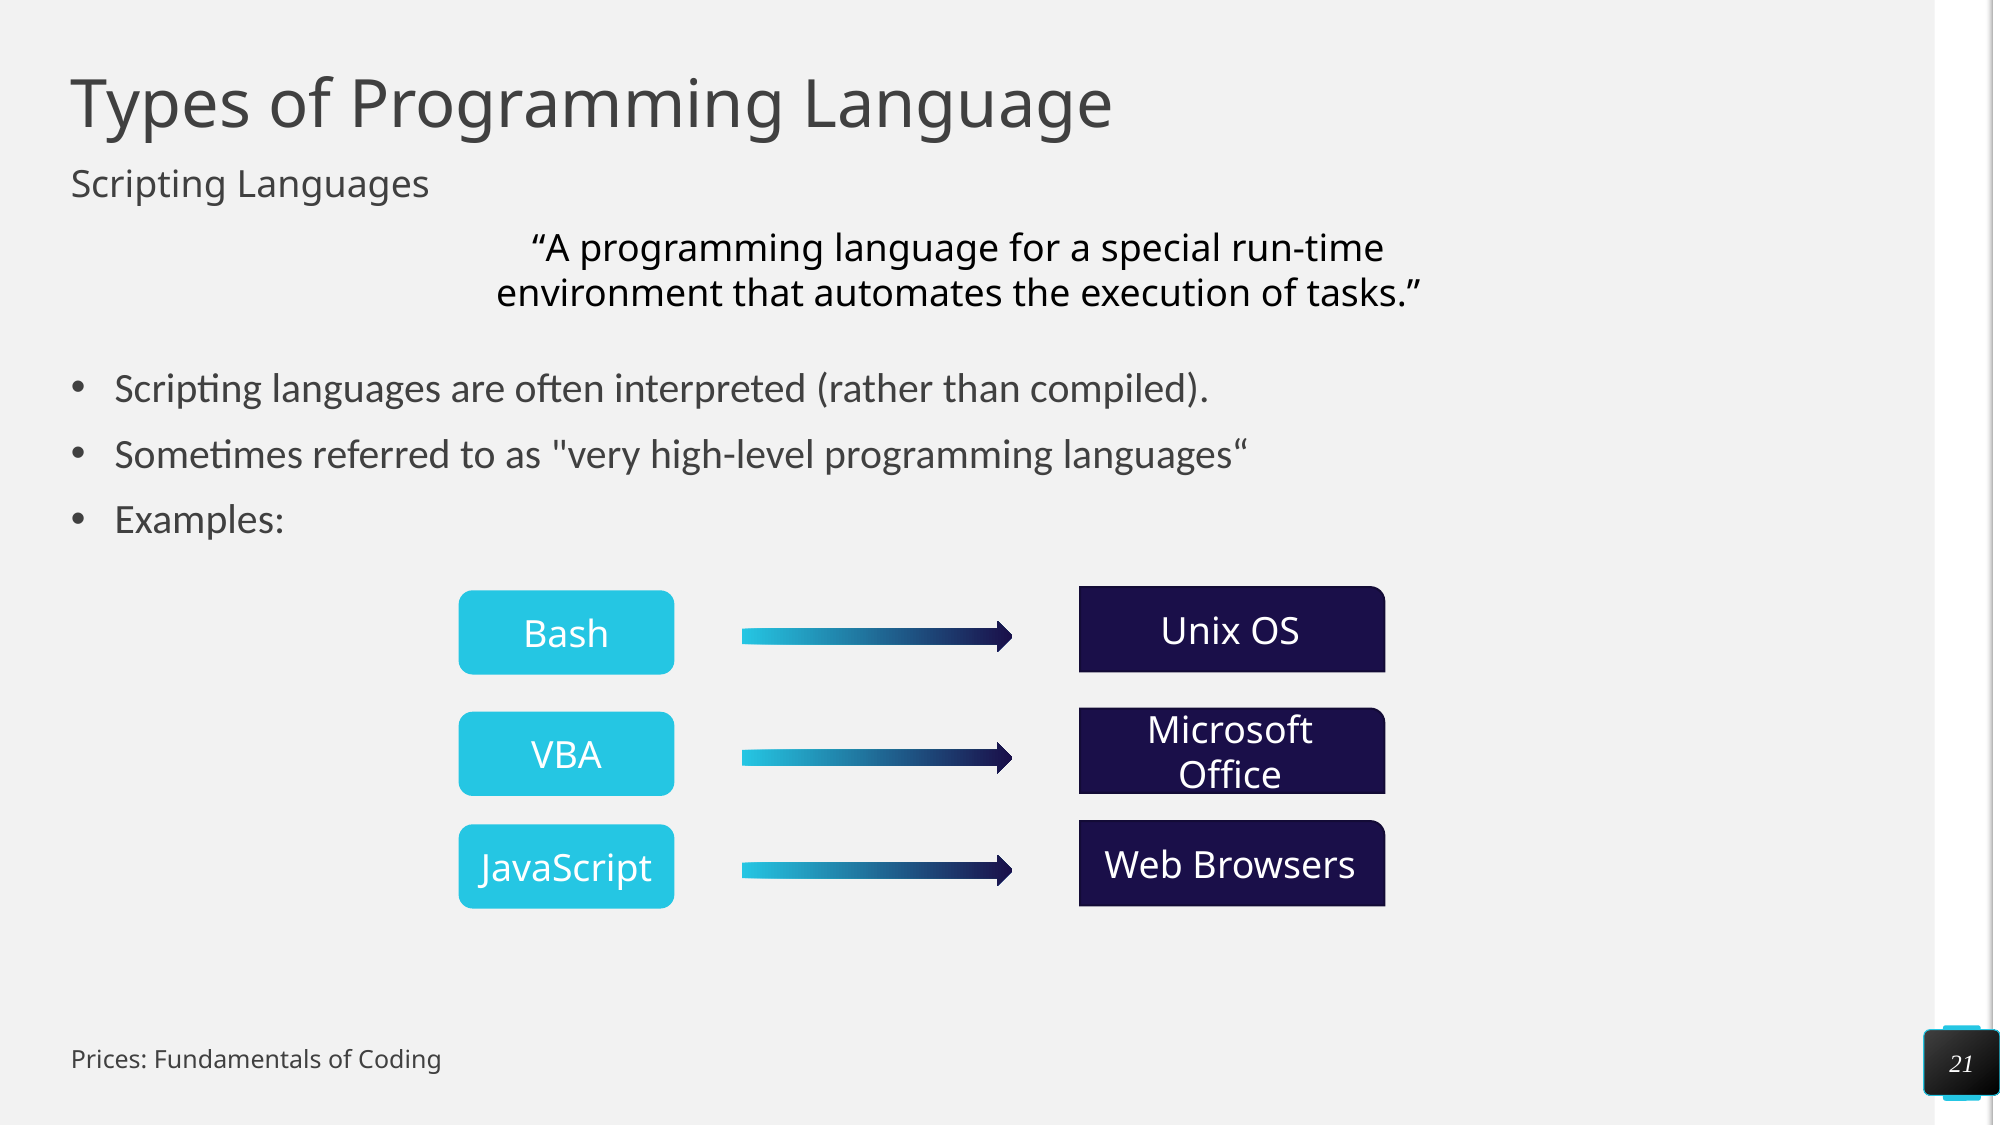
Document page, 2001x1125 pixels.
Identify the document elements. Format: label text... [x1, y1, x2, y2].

title Types of Programming Language [70, 70, 1930, 142]
text_box [740, 618, 1015, 655]
text_box Bash [457, 589, 676, 676]
text_box “A programming language for a special run-time environment that automates the execution of tasks.” [458, 216, 1459, 322]
text_box [740, 852, 1015, 889]
list Scripting languages are often interpreted (rather than compiled). Sometimes referred to as "very high-level programming languages“ Examples: [70, 366, 1930, 1016]
text_box Microsoft Office [1079, 707, 1386, 794]
text_box JavaScript [457, 823, 676, 910]
text_box Unix OS [1079, 586, 1386, 673]
text_box [740, 739, 1015, 776]
list Scripting Languages [70, 165, 1931, 225]
text_box VBA [457, 710, 676, 797]
text_box Web Browsers [1079, 820, 1386, 907]
slide_number 21 [1923, 1029, 2000, 1096]
footer Prices: Fundamentals of Coding [70, 1043, 971, 1077]
